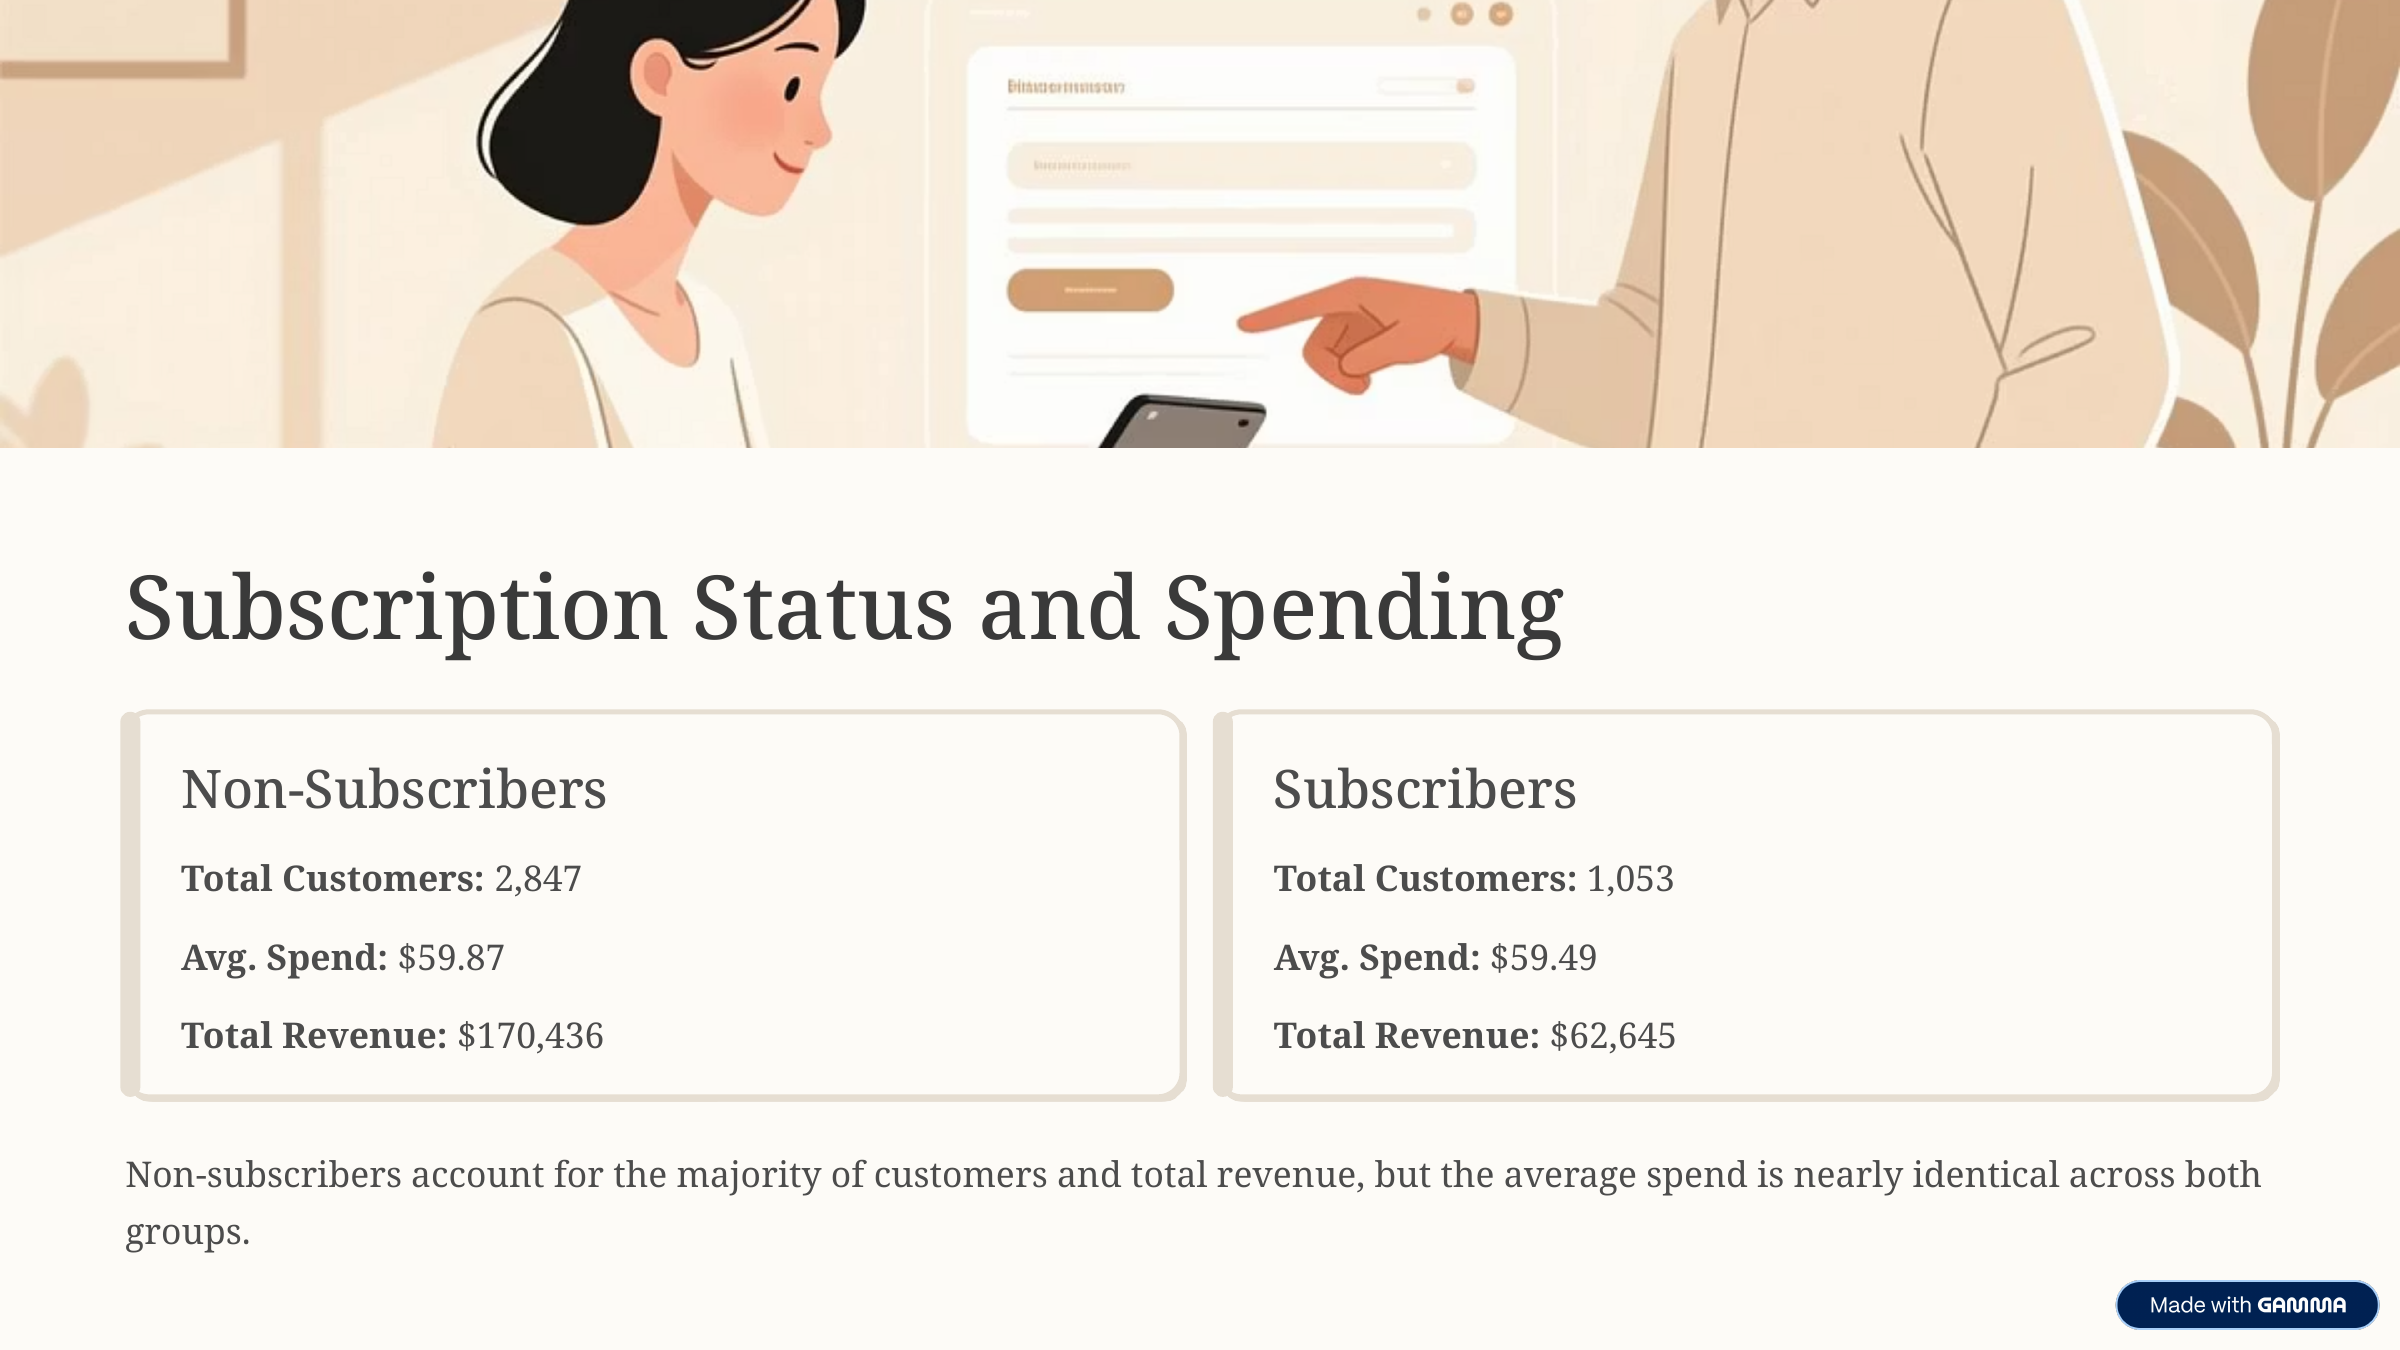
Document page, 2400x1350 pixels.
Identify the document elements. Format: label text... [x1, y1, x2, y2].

text_box Subscribers [1273, 752, 1811, 820]
picture [2106, 1271, 2389, 1339]
text_box Total Revenue: $62,645 [1273, 998, 2234, 1056]
text_box [1230, 711, 2275, 1097]
text_box Non-subscribers account for the majority of customers and total revenue, but the average spend is nearly identical across both groups. [125, 1137, 2275, 1252]
text_box [120, 711, 141, 1097]
text_box [1212, 711, 1233, 1097]
text_box Non-Subscribers [181, 752, 719, 820]
picture [0, 0, 2400, 448]
text_box Subscription Status and Spending [125, 546, 1582, 659]
text_box Total Customers: 2,847 [181, 841, 1142, 899]
text_box Total Customers: 1,053 [1273, 841, 2234, 899]
text_box Avg. Spend: $59.49 [1273, 919, 2234, 978]
text_box Avg. Spend: $59.87 [181, 919, 1142, 978]
text_box [137, 711, 1183, 1097]
text_box Total Revenue: $170,436 [181, 998, 1142, 1056]
